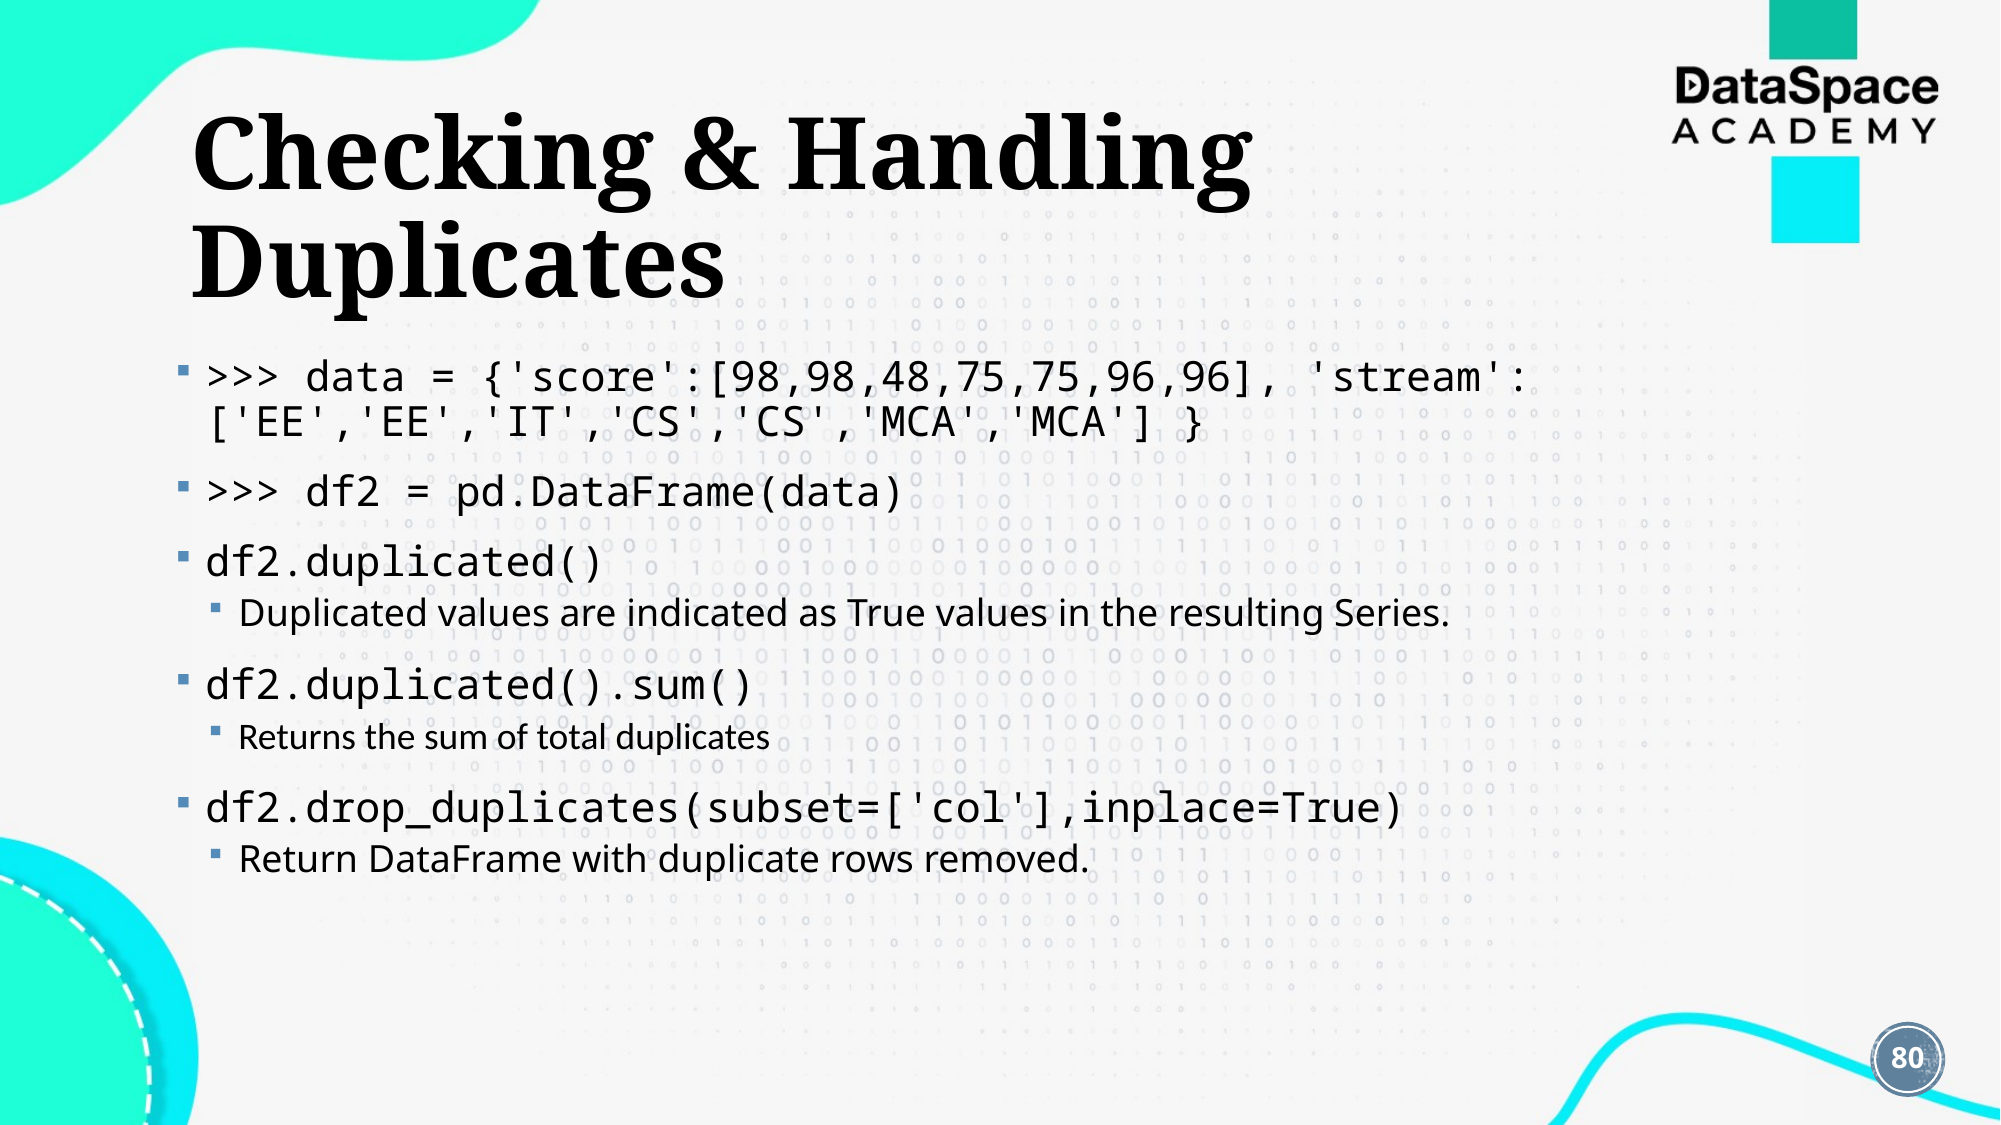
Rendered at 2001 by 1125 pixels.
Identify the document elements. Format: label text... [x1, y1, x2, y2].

list >>> data = {'score':[98,98,48,75,75,96,96], 'stream':['EE','EE','IT','CS','CS','MCA','MCA'] } >>> df2 = pd.DataFrame(data) df2.duplicated() Duplicated values are indicated as True values in the resulting Series. df2.duplicated().sum() Returns the sum of total duplicates df2.drop_duplicates(subset=['col'],inplace=True) Return DataFrame with duplicate rows removed. [175, 348, 1826, 1013]
picture [0, 0, 2001, 1125]
slide_number 80 [1855, 1028, 1961, 1089]
title Checking & Handling Duplicates [175, 79, 1826, 344]
